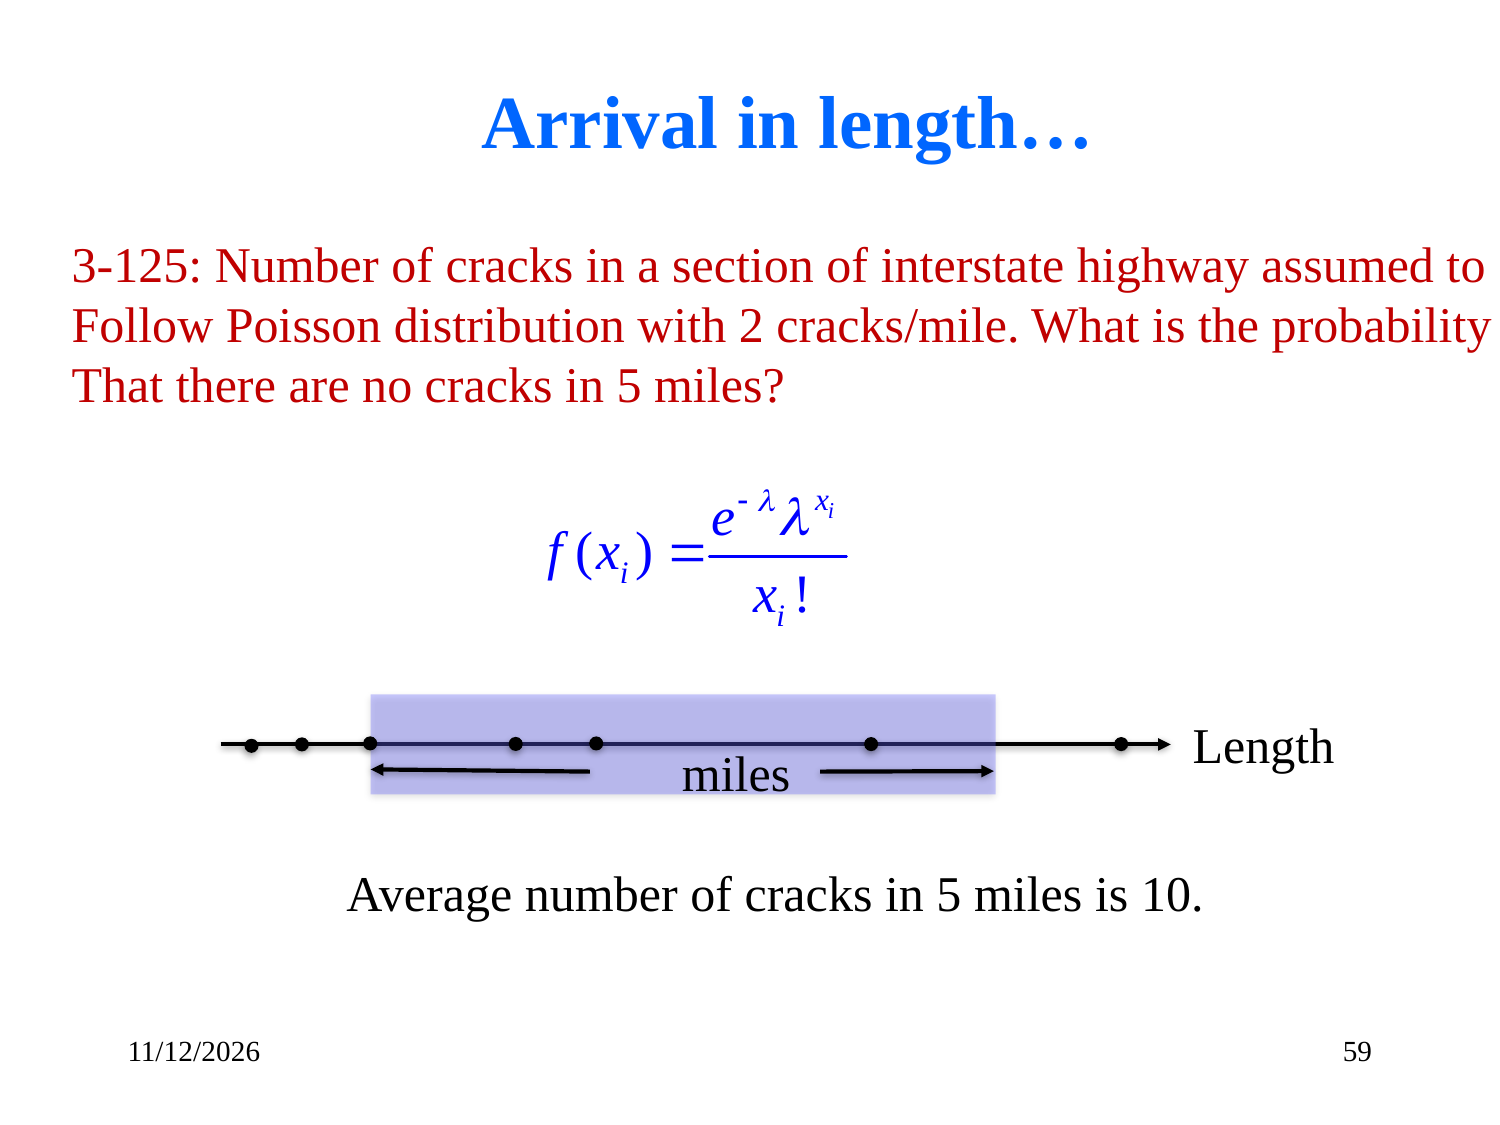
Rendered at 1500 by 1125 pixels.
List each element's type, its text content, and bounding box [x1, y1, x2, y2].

text_box Arrival in length… [0, 24, 1450, 213]
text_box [220, 694, 1351, 810]
text_box 3-125: Number of cracks in a section of interstate highway assumed to Follow Poisson distribution with 2 cracks/mile. What is the probability That there are no cracks in 5 miles? [56, 224, 1500, 540]
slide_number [112, 1024, 426, 1101]
slide_number 59 [1074, 1024, 1388, 1101]
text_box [528, 474, 859, 638]
